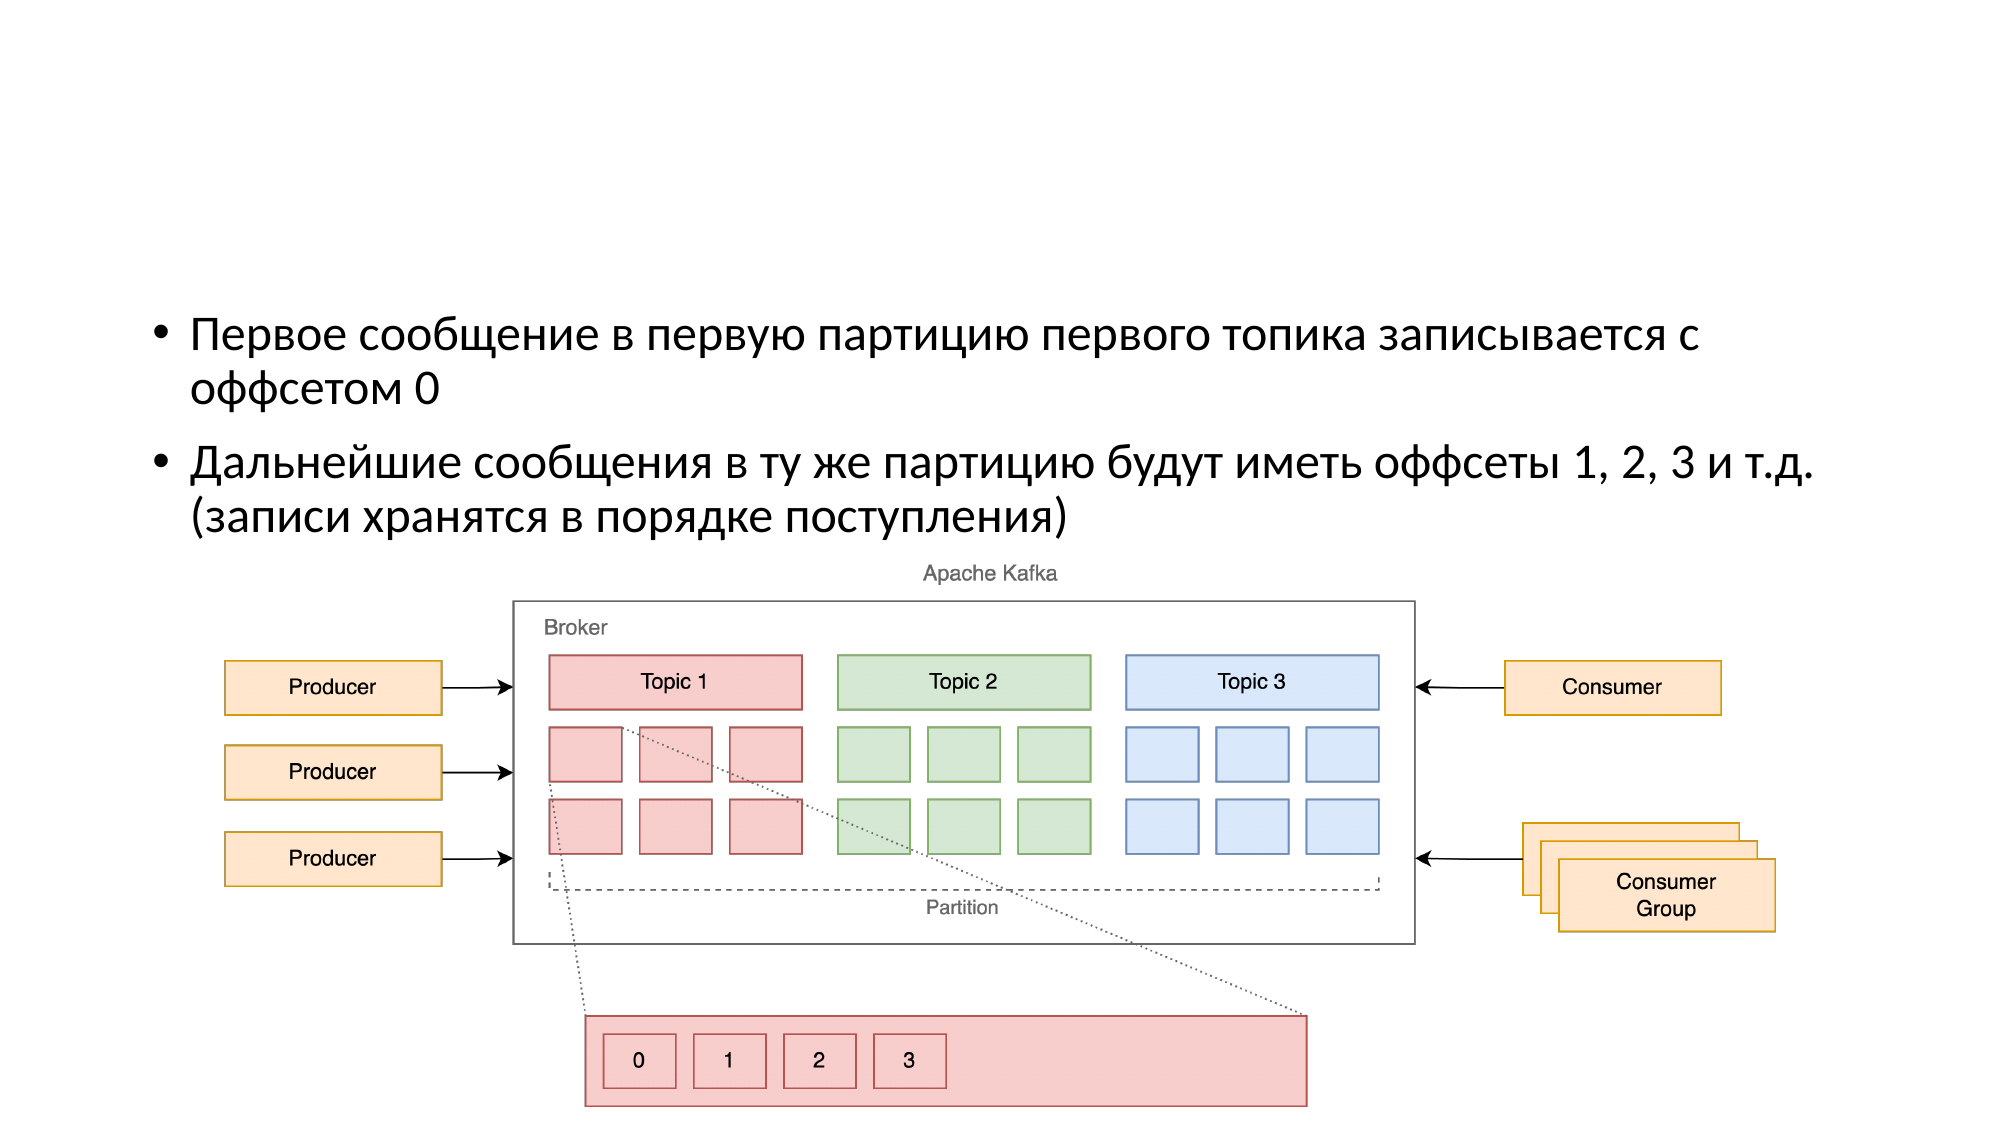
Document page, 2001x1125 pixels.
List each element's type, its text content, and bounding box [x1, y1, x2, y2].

picture [206, 528, 1794, 1125]
list Первое сообщение в первую партицию первого топика записывается с оффсетом 0 Дальнейшие сообщения в ту же партицию будут иметь оффсеты 1, 2, 3 и т.д. (записи хранятся в порядке поступления) [137, 299, 1863, 1014]
